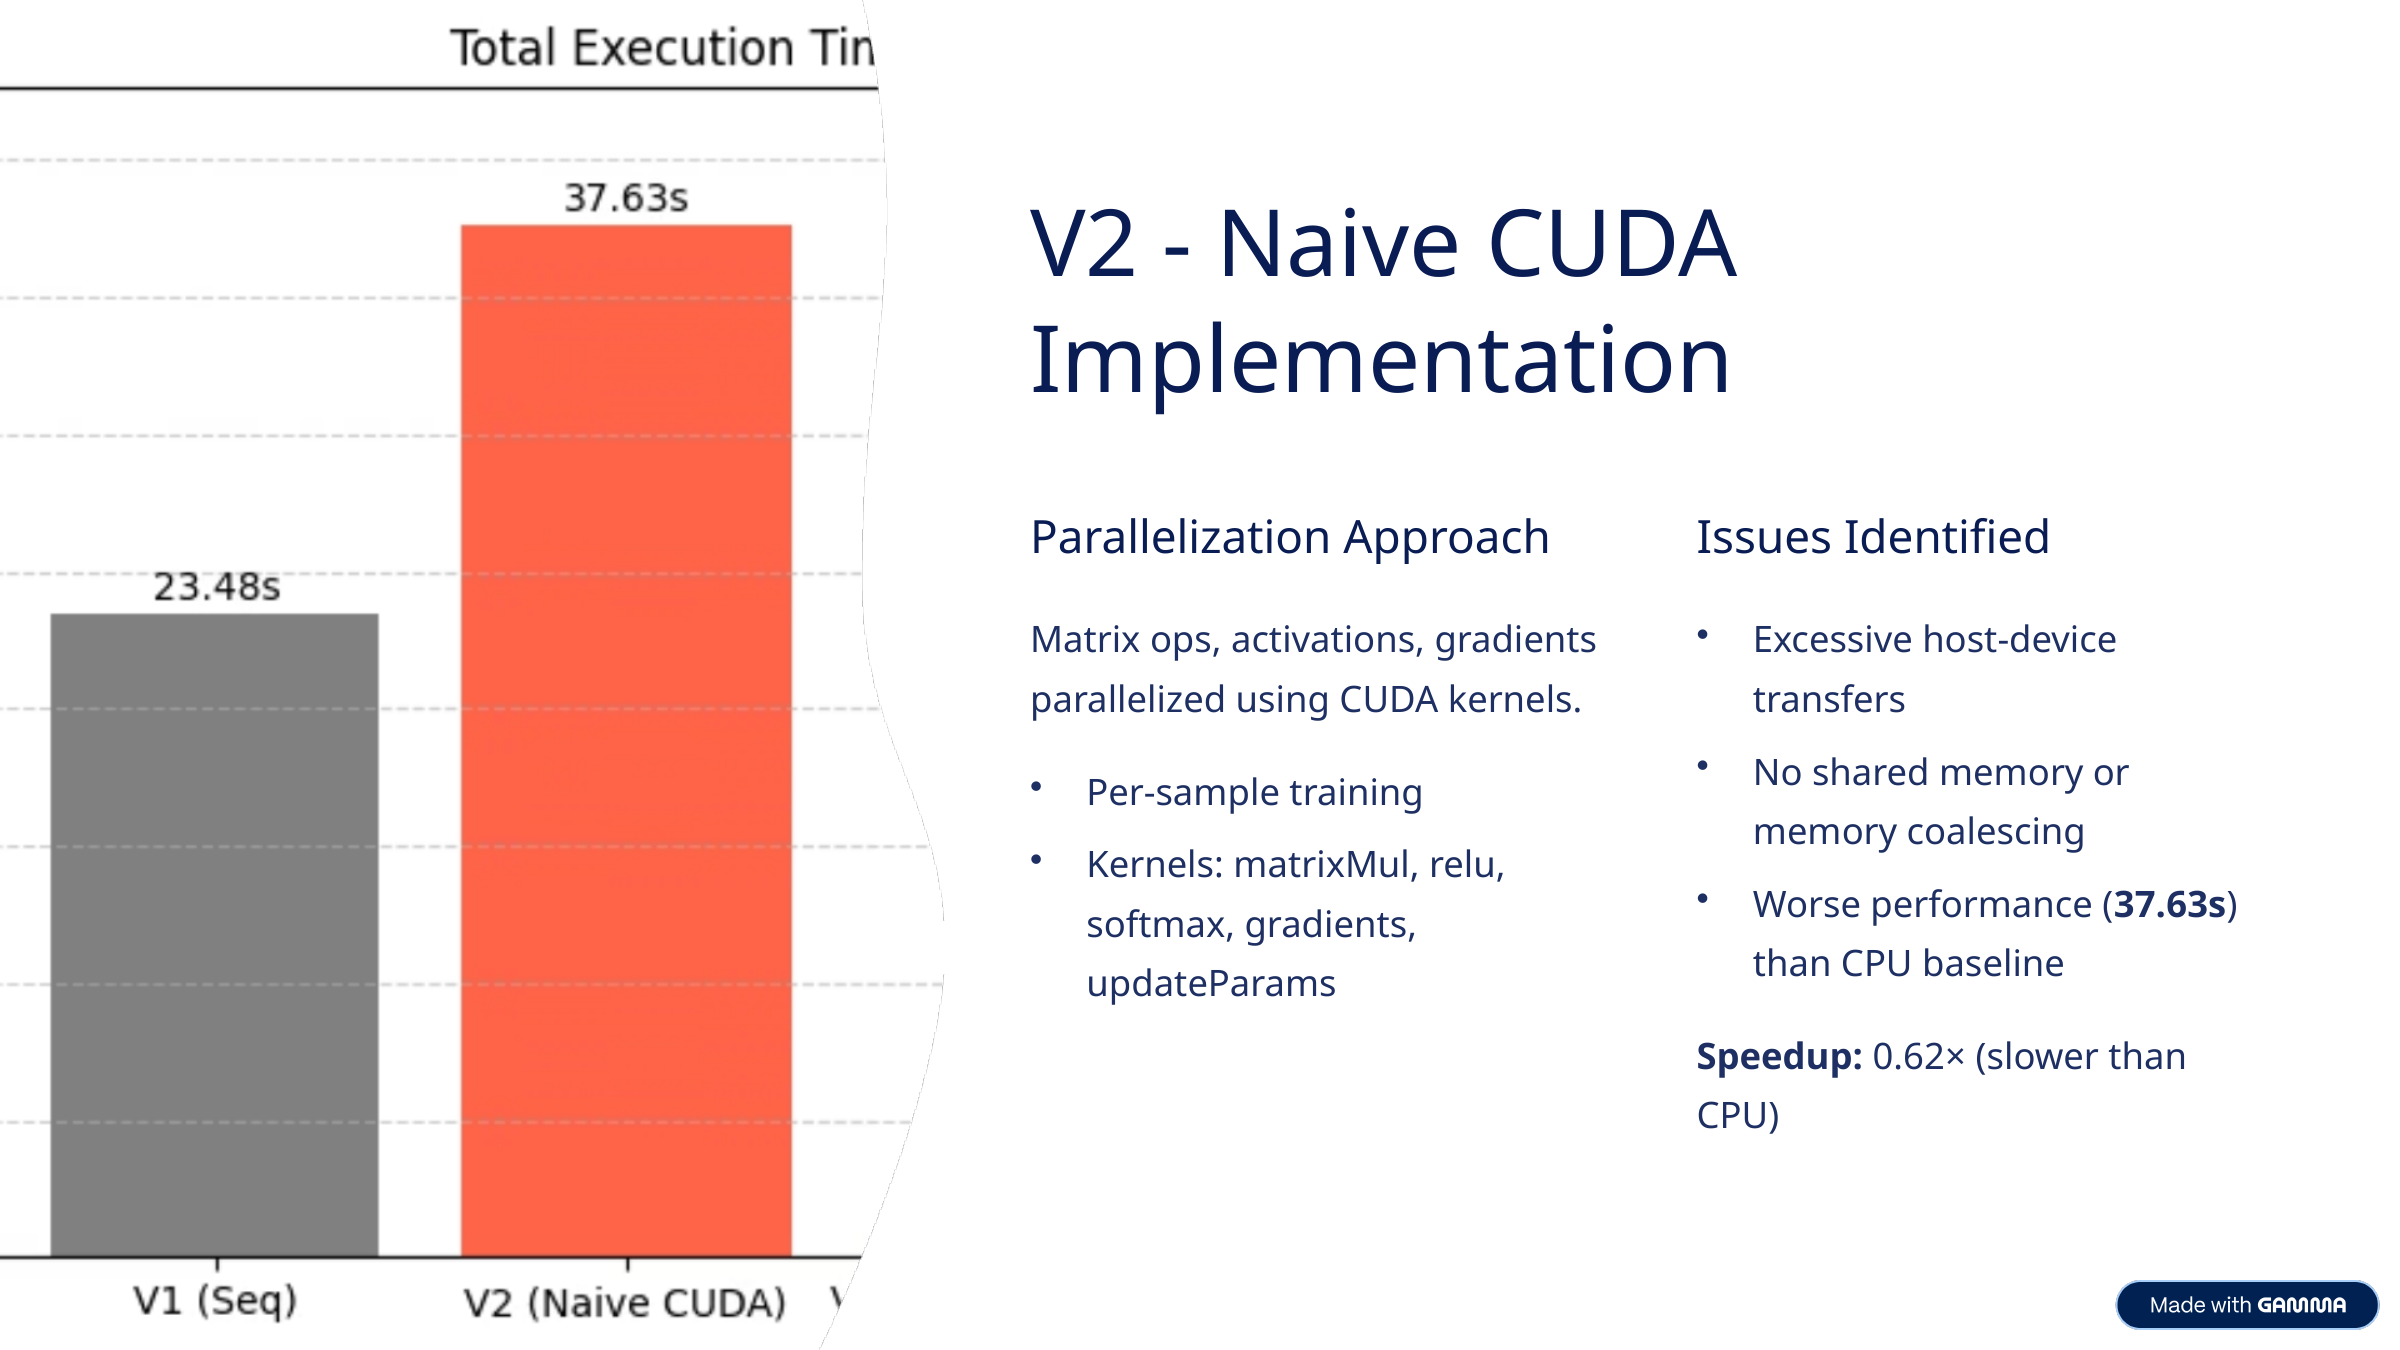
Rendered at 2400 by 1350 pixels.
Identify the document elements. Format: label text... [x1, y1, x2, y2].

text_box Parallelization Approach [1030, 505, 1564, 564]
text_box V2 - Naive CUDA Implementation [1030, 179, 2270, 413]
text_box Issues Identified [1696, 505, 2162, 564]
text_box Per-sample training [1030, 753, 1605, 813]
text_box Kernels: matrixMul, relu, softmax, gradients, updateParams [1030, 825, 1605, 1005]
text_box Worse performance (37.63s) than CPU baseline [1696, 864, 2271, 984]
text_box Speedup: 0.62× (slower than CPU) [1696, 1017, 2271, 1137]
picture [0, 0, 945, 1350]
text_box Matrix ops, activations, gradients parallelized using CUDA kernels. [1030, 600, 1605, 720]
picture [2106, 1271, 2389, 1339]
text_box No shared memory or memory coalescing [1696, 732, 2271, 852]
text_box Excessive host-device transfers [1696, 600, 2271, 720]
